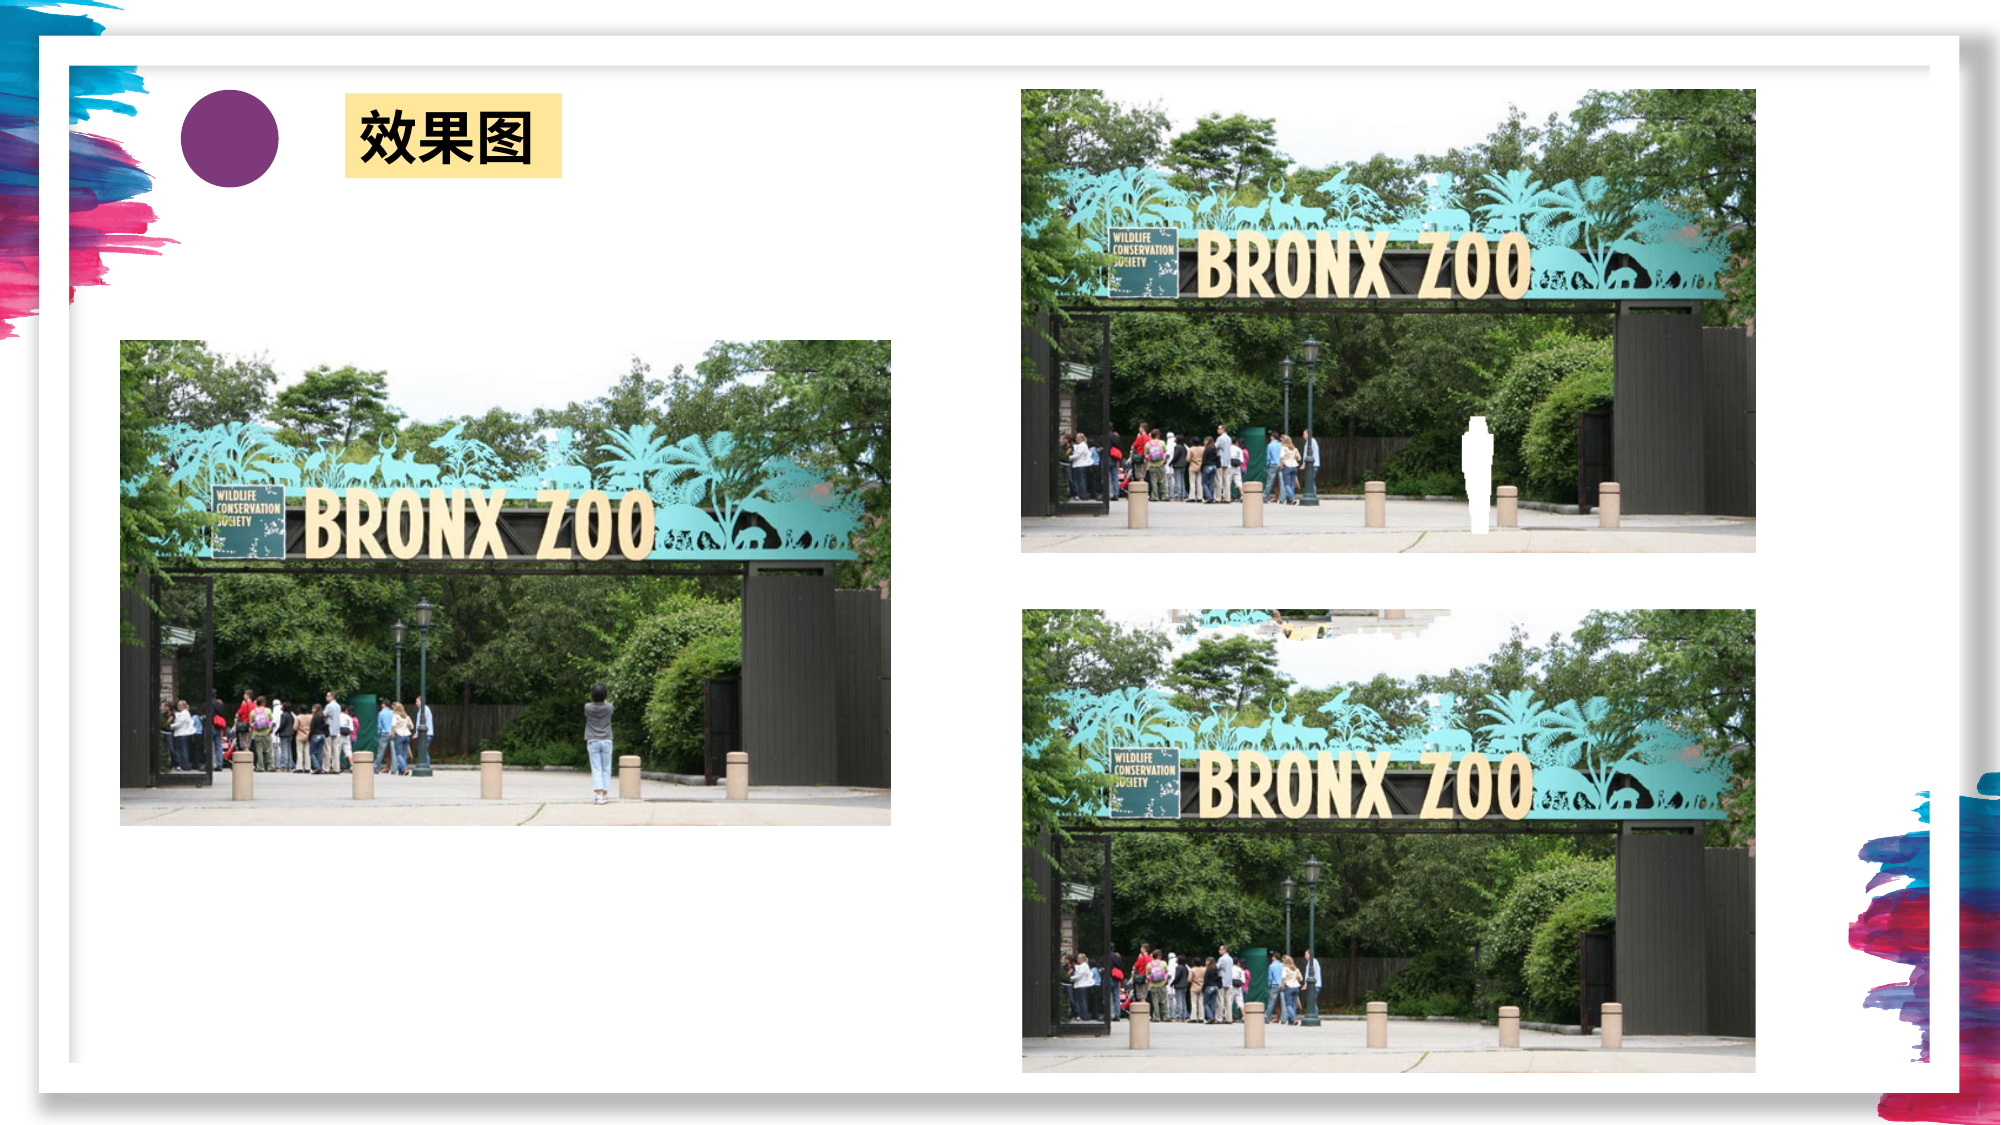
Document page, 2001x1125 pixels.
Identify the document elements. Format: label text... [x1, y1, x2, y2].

text_box [181, 35, 1960, 760]
picture [1848, 760, 2000, 1125]
picture [0, 0, 891, 826]
picture [1021, 606, 1756, 1073]
text_box [38, 341, 1848, 1094]
picture [1021, 89, 1756, 553]
text_box [181, 88, 280, 189]
text_box 效果图 [345, 93, 562, 179]
